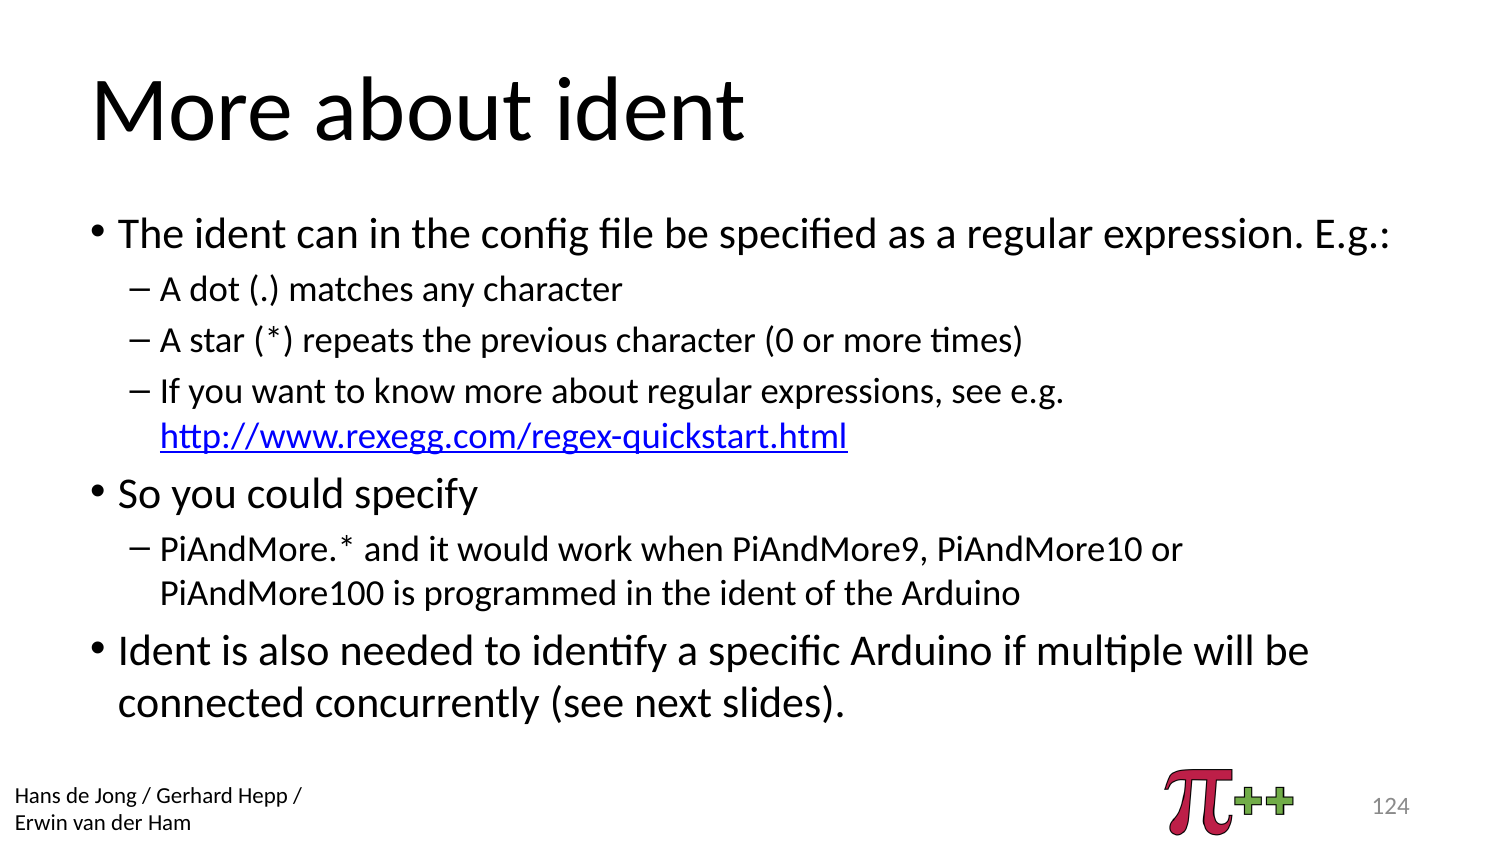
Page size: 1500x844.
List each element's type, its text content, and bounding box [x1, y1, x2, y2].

title More about ident [75, 33, 1425, 175]
picture [1163, 768, 1294, 836]
list The ident can in the config file be specified as a regular expression. E.g.: A dot (.) matches any character A star (*) repeats the previous character (0 or more times) If you want to know more about regular expressions, see e.g. http://www.rexegg.com/regex-quickstart.html So you could specify PiAndMore.* and it would work when PiAndMore9, PiAndMore10 or PiAndMore100 is programmed in the ident of the Arduino Ident is also needed to identify a specific Arduino if multiple will be connected concurrently (see next slides). [75, 196, 1425, 754]
slide_number 124 [1340, 782, 1425, 827]
